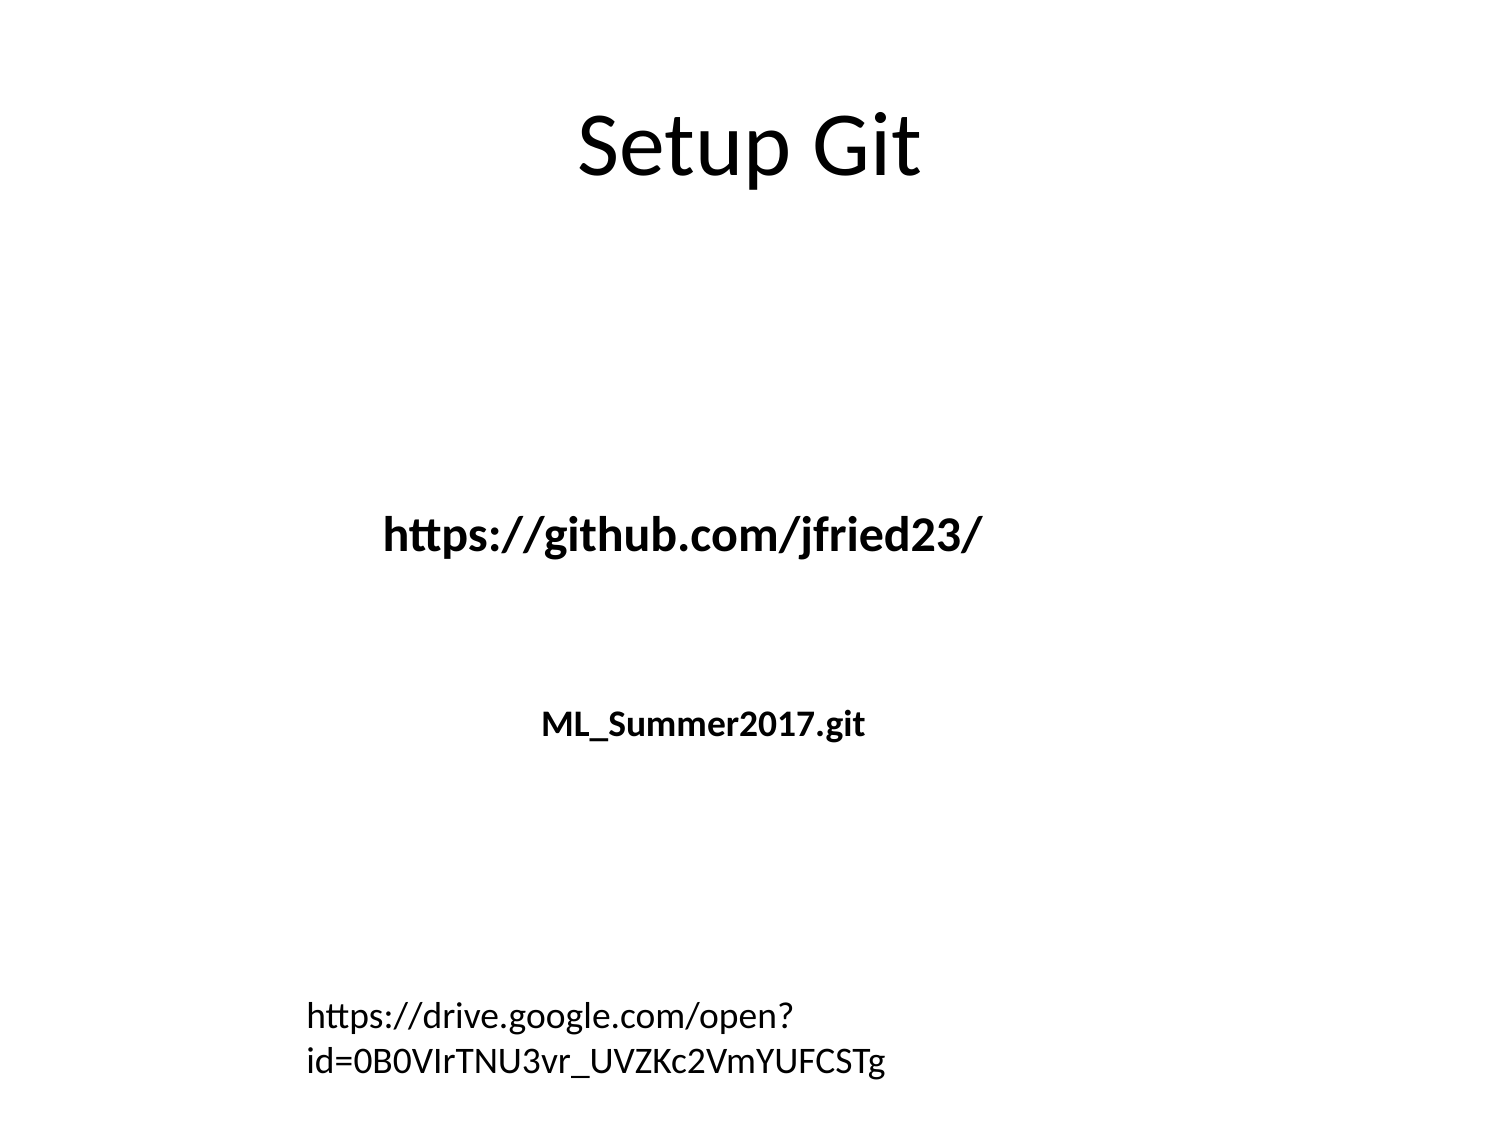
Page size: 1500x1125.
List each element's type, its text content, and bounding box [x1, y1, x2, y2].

text_box ML_Summer2017.git [526, 691, 881, 752]
text_box https://drive.google.com/open?id=0B0VIrTNU3vr_UVZKc2VmYUFCSTg [291, 983, 1379, 1089]
title Setup Git [75, 45, 1425, 233]
text_box https://github.com/jfried23/ [367, 493, 1042, 569]
